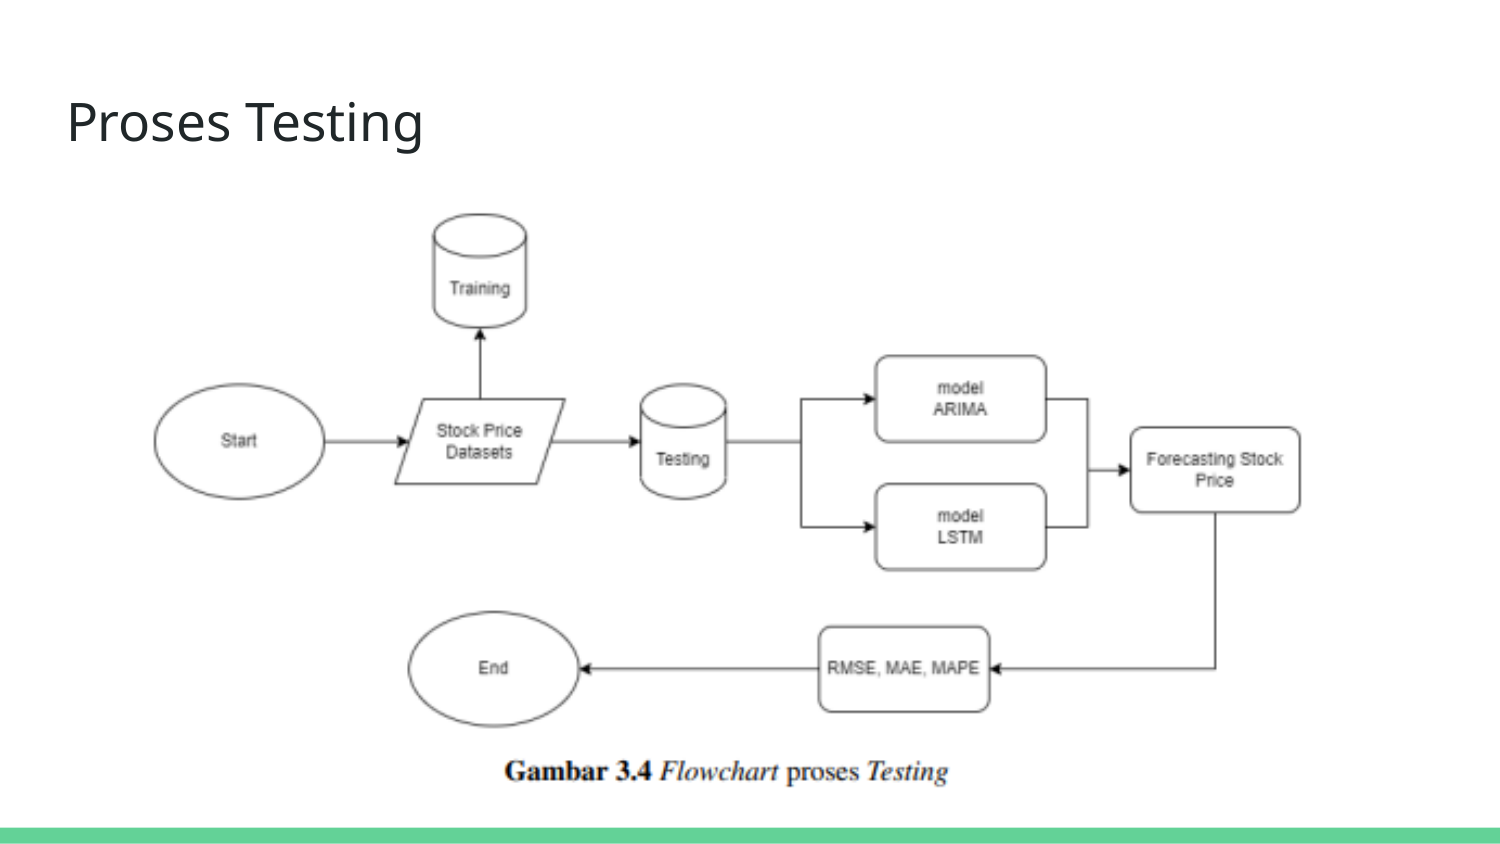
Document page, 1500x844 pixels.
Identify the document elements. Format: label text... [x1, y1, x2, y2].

title Proses Testing [51, 72, 1449, 167]
picture [109, 188, 1334, 796]
